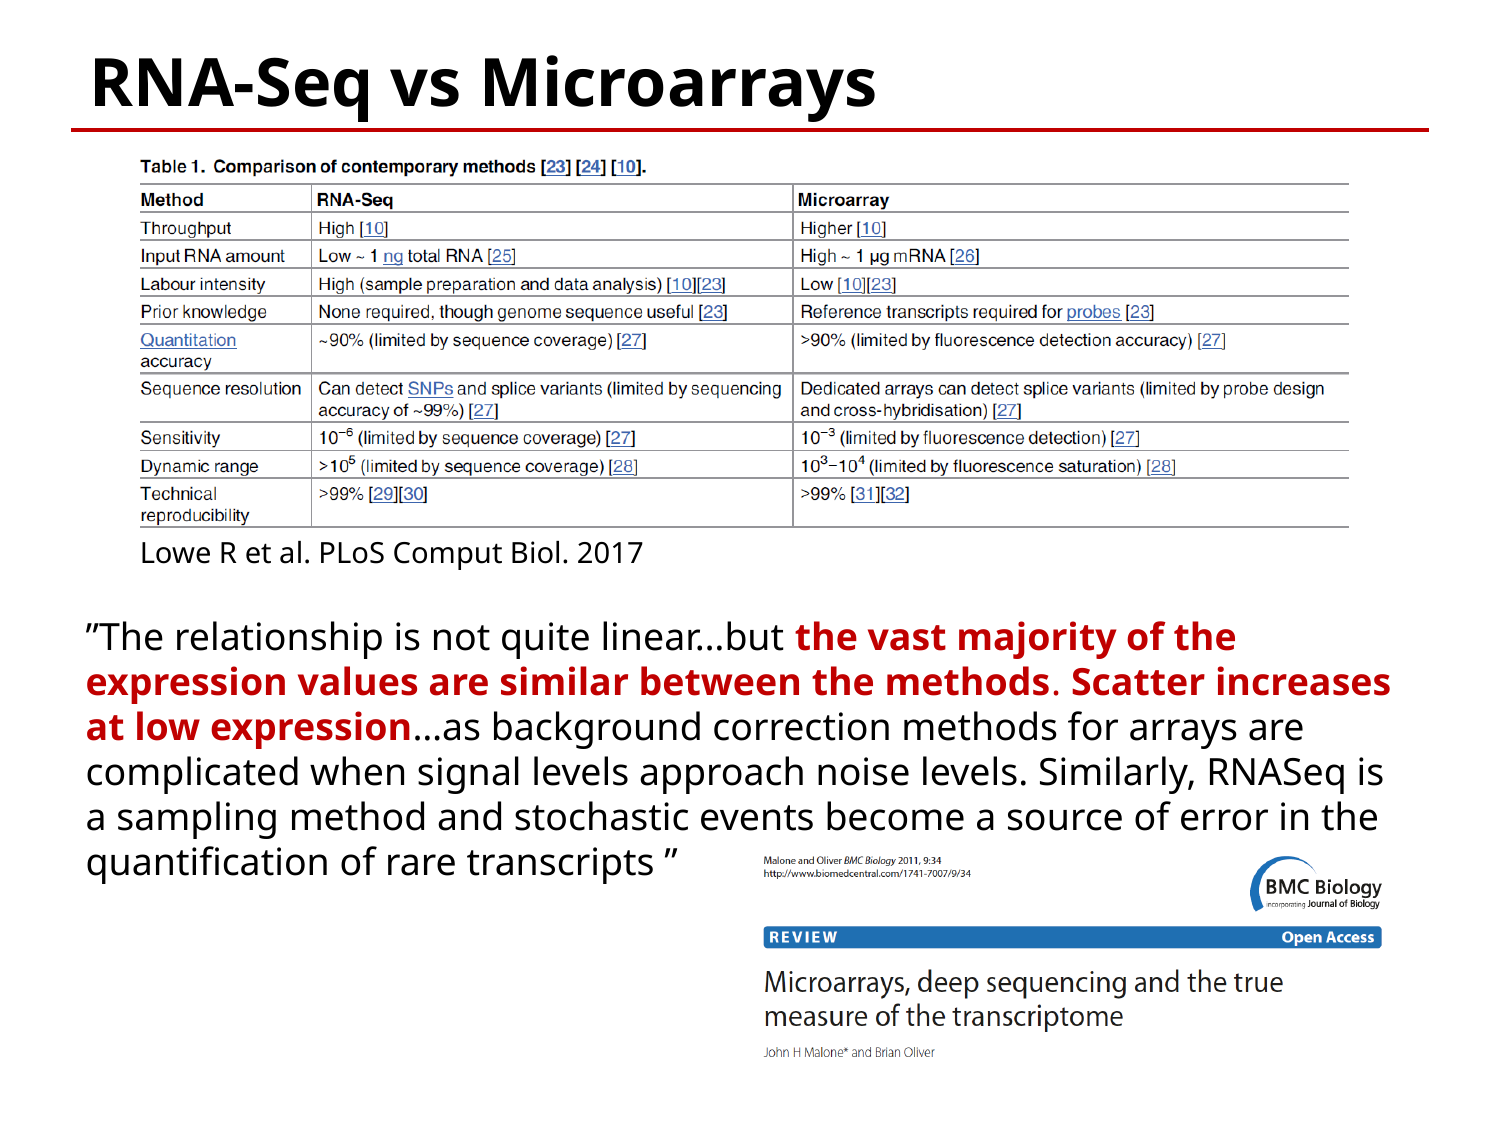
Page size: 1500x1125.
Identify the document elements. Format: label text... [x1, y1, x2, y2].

text_box ”The relationship is not quite linear…but the vast majority of the expression values are similar between the methods. Scatter increases at low expression…as background correction methods for arrays are complicated when signal levels approach noise levels. Similarly, RNASeq is a sampling method and stochastic events become a source of error in the quantification of rare transcripts ” [70, 605, 1430, 891]
text_box Lowe R et al. PLoS Comput Biol. 2017 [124, 526, 875, 577]
picture [129, 152, 1362, 541]
picture [742, 845, 1396, 1064]
text_box RNA-Seq vs Microarrays [74, 32, 1425, 126]
